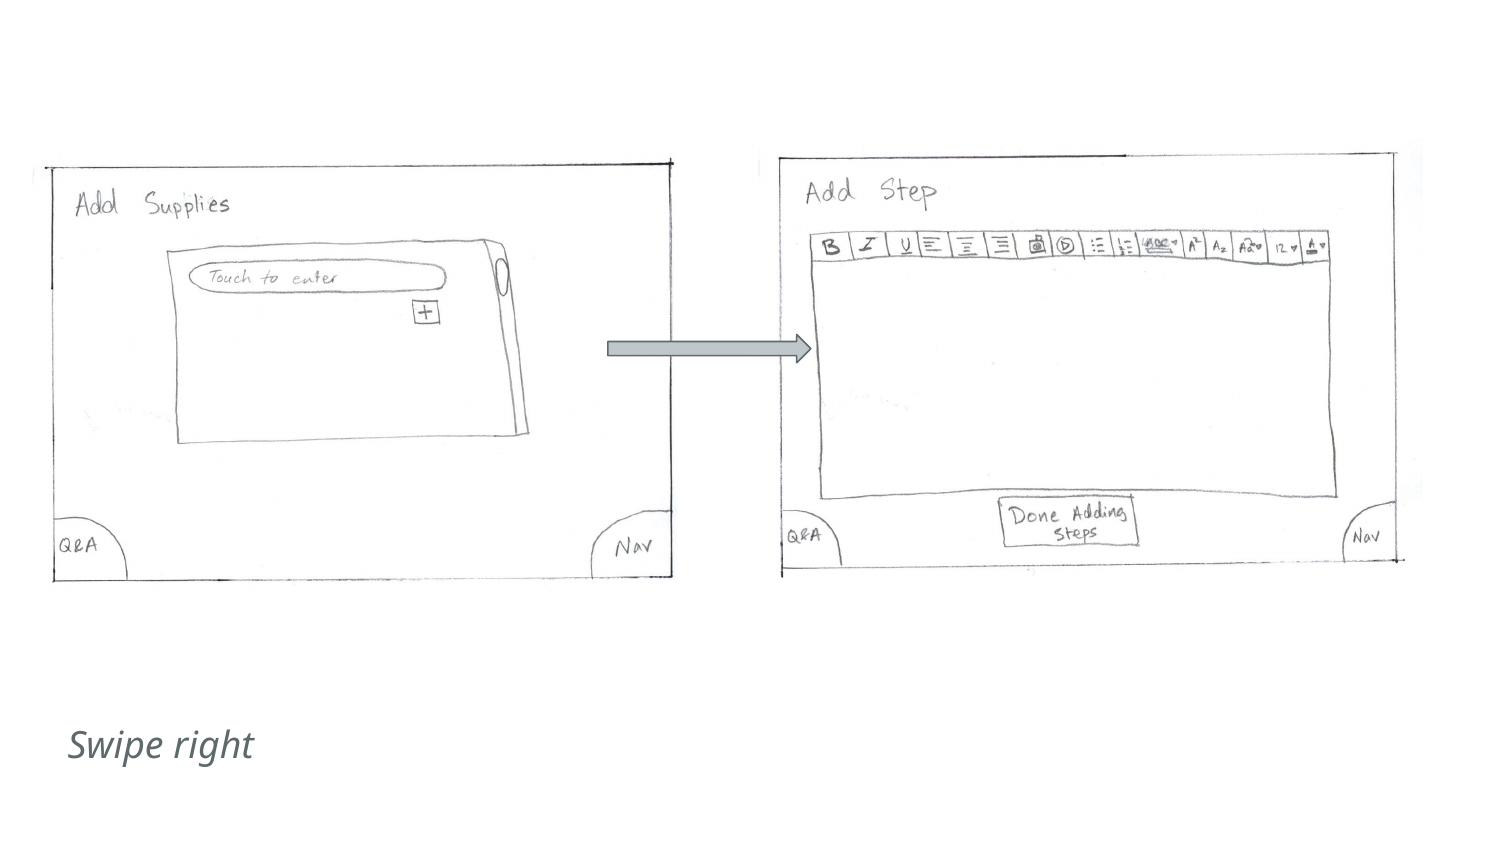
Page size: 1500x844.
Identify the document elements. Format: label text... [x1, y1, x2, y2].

picture [31, 151, 678, 595]
picture [750, 135, 1423, 579]
text_box [683, 341, 745, 356]
list Swipe right [52, 694, 1037, 793]
